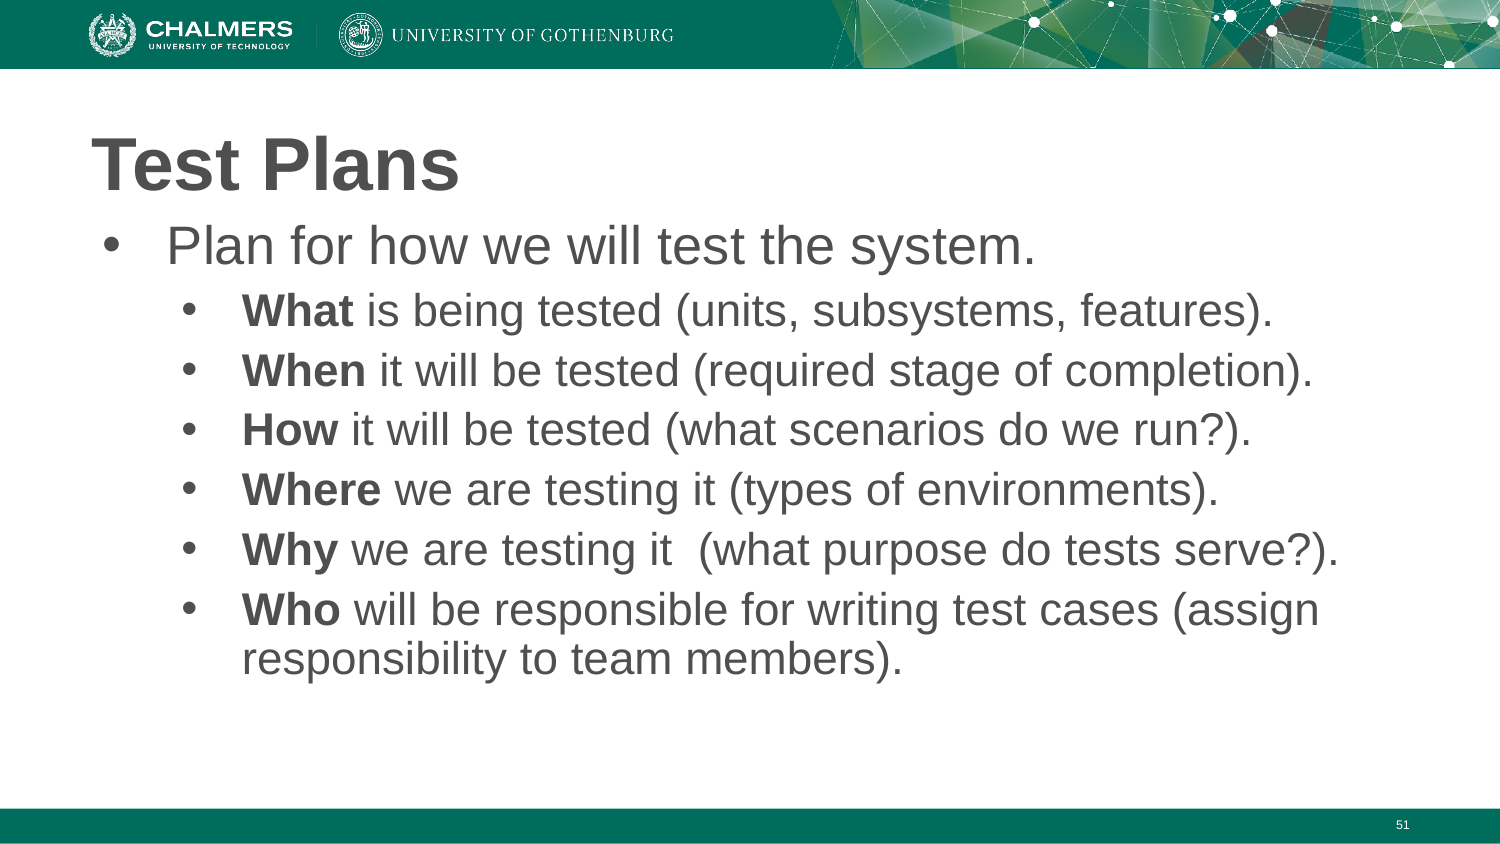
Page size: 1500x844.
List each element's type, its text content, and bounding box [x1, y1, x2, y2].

picture [759, 0, 1500, 68]
title Test Plans [76, 100, 1425, 210]
slide_number ‹#› [1074, 809, 1425, 844]
picture [64, 0, 696, 85]
list Plan for how we will test the system. What is being tested (units, subsystems, features). When it will be tested (required stage of completion). How it will be tested (what scenarios do we run?). Where we are testing it (types of environments). Why we are testing it (what purpose do tests serve?). Who will be responsible for writing test cases (assign responsibility to team members). [76, 210, 1425, 782]
